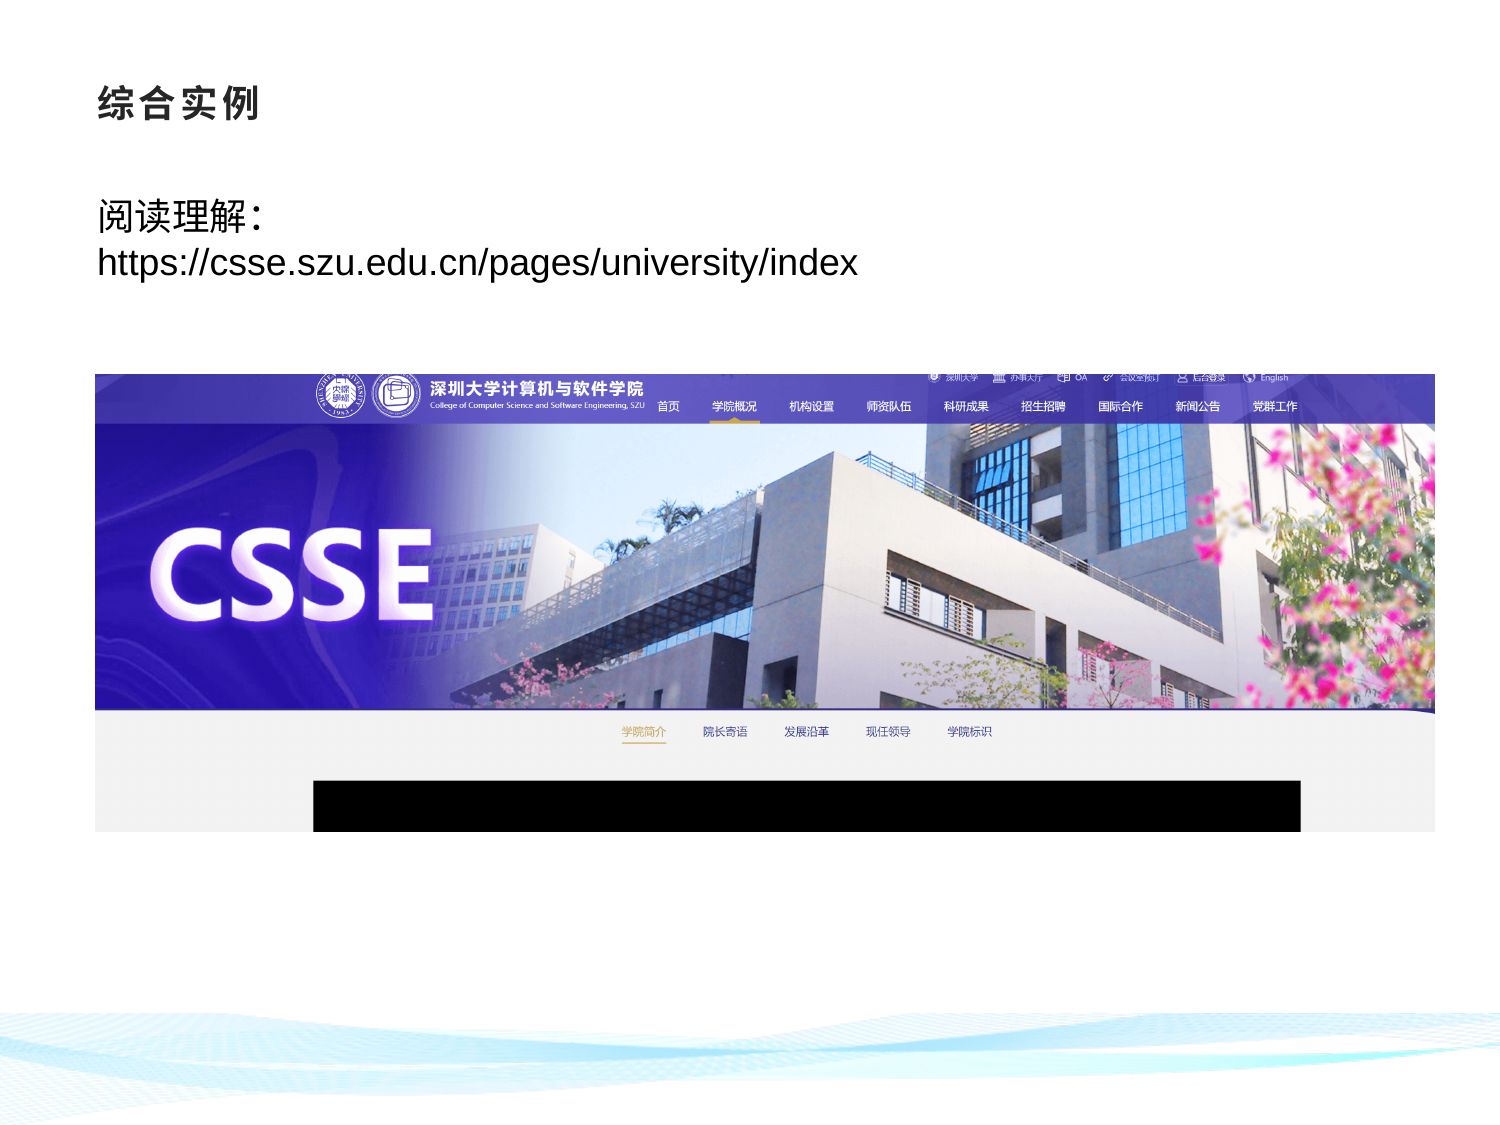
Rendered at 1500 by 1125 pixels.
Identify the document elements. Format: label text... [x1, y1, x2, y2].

picture [0, 1013, 1500, 1125]
picture [95, 374, 1435, 832]
title 综合实例 [82, 72, 1418, 146]
text_box 阅读理解： https://csse.szu.edu.cn/pages/university/index [82, 185, 909, 291]
